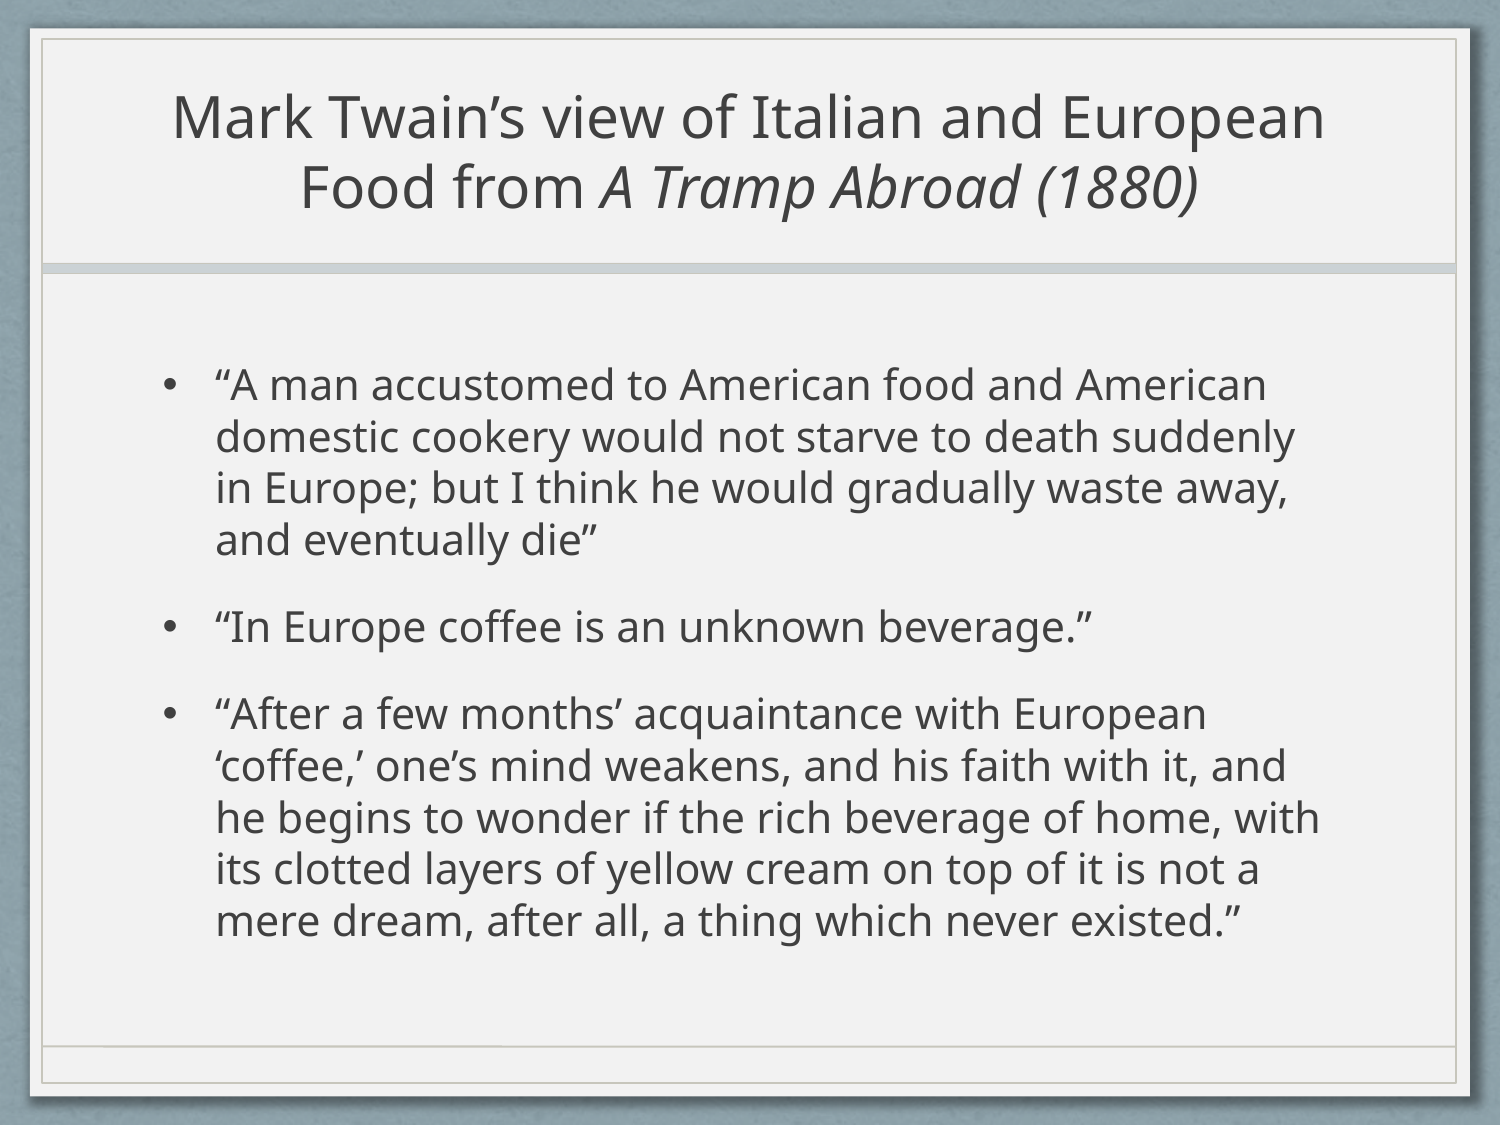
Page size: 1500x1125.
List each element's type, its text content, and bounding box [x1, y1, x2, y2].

list “A man accustomed to American food and American domestic cookery would not starve to death suddenly in Europe; but I think he would gradually waste away, and eventually die” “In Europe coffee is an unknown beverage.” “After a few months’ acquaintance with European ‘coffee,’ one’s mind weakens, and his faith with it, and he begins to wonder if the rich beverage of home, with its clotted layers of yellow cream on top of it is not a mere dream, after all, a thing which never existed.” [147, 350, 1353, 995]
title Mark Twain’s view of Italian and European Food from A Tramp Abroad (1880) [147, 40, 1353, 260]
